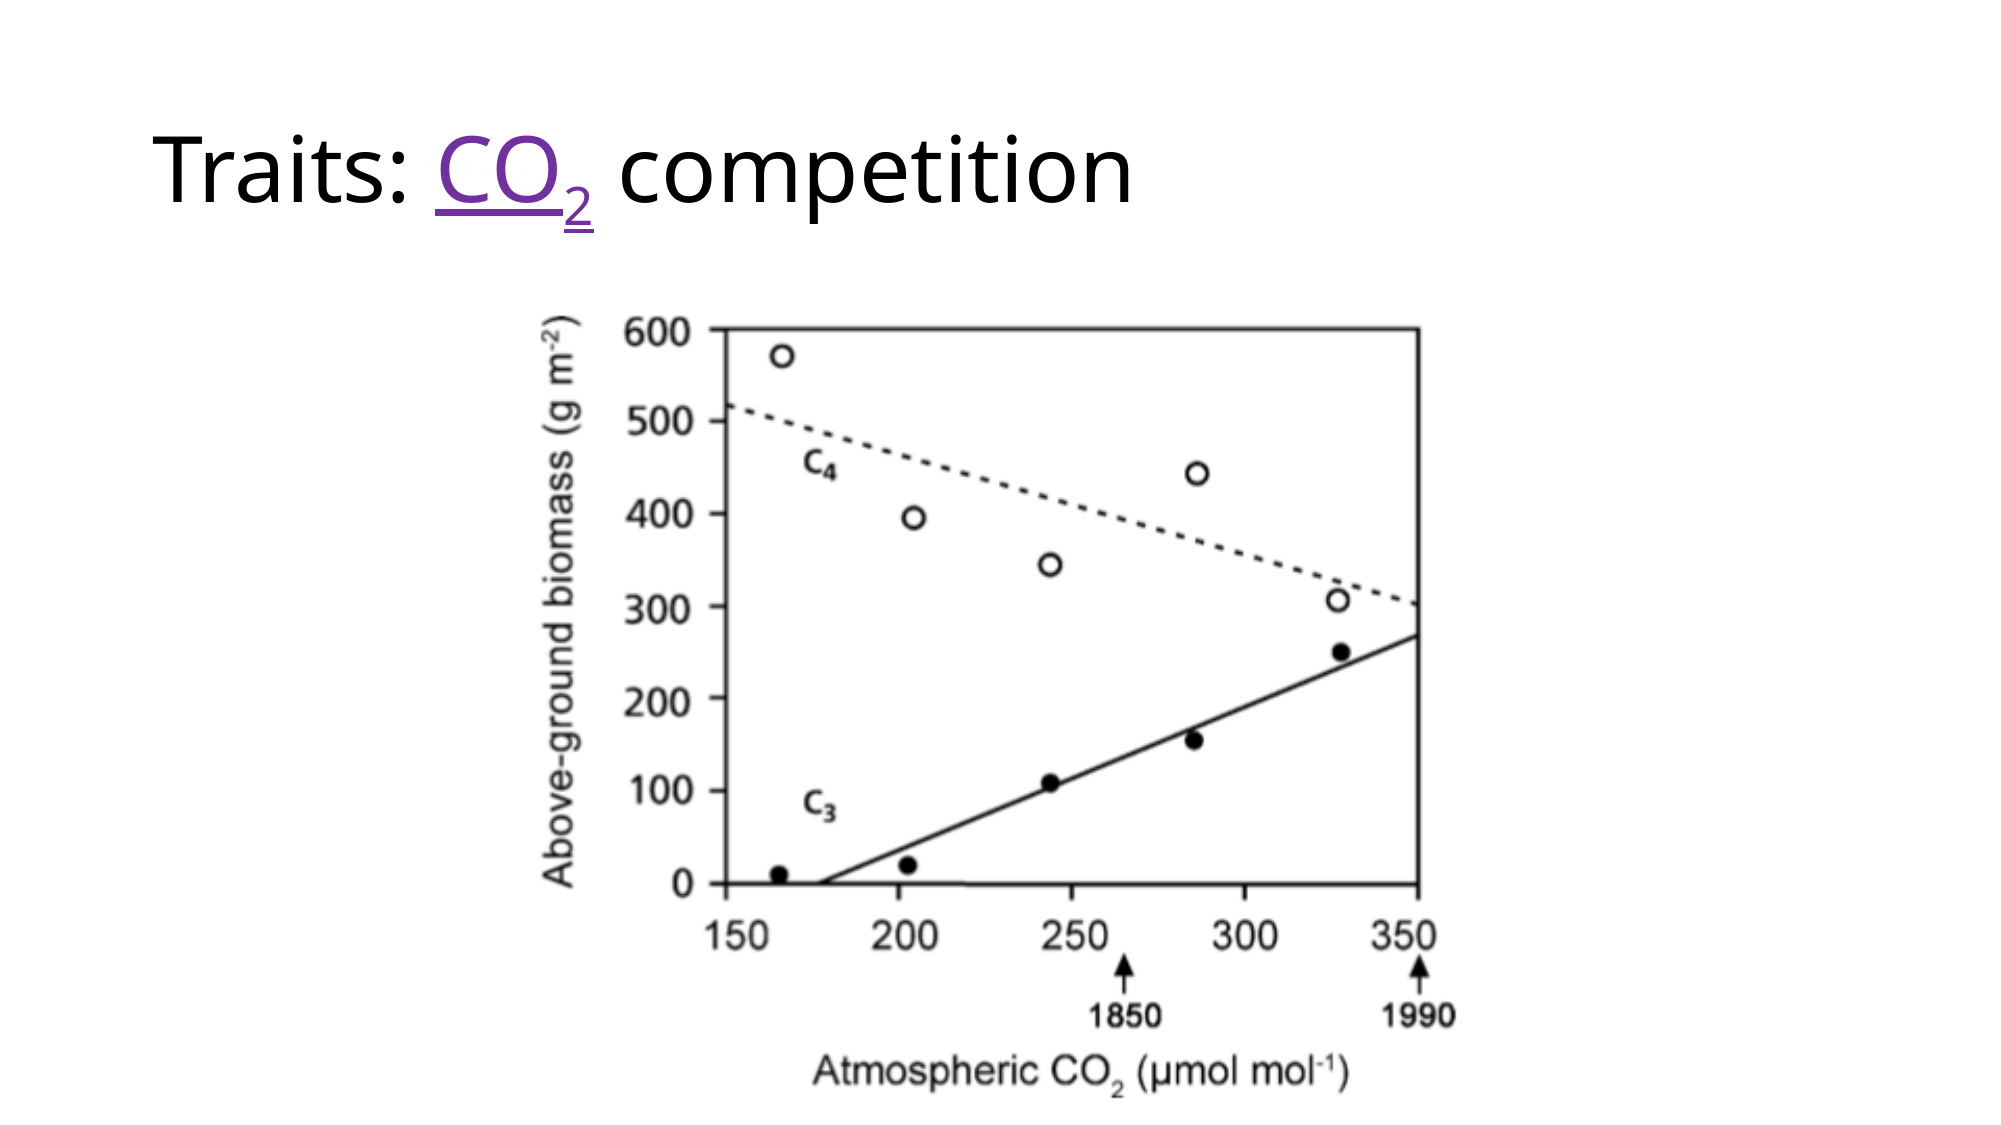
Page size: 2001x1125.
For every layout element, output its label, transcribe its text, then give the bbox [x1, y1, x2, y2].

title Traits: CO2 competition [137, 59, 1863, 278]
picture [499, 277, 1500, 1115]
